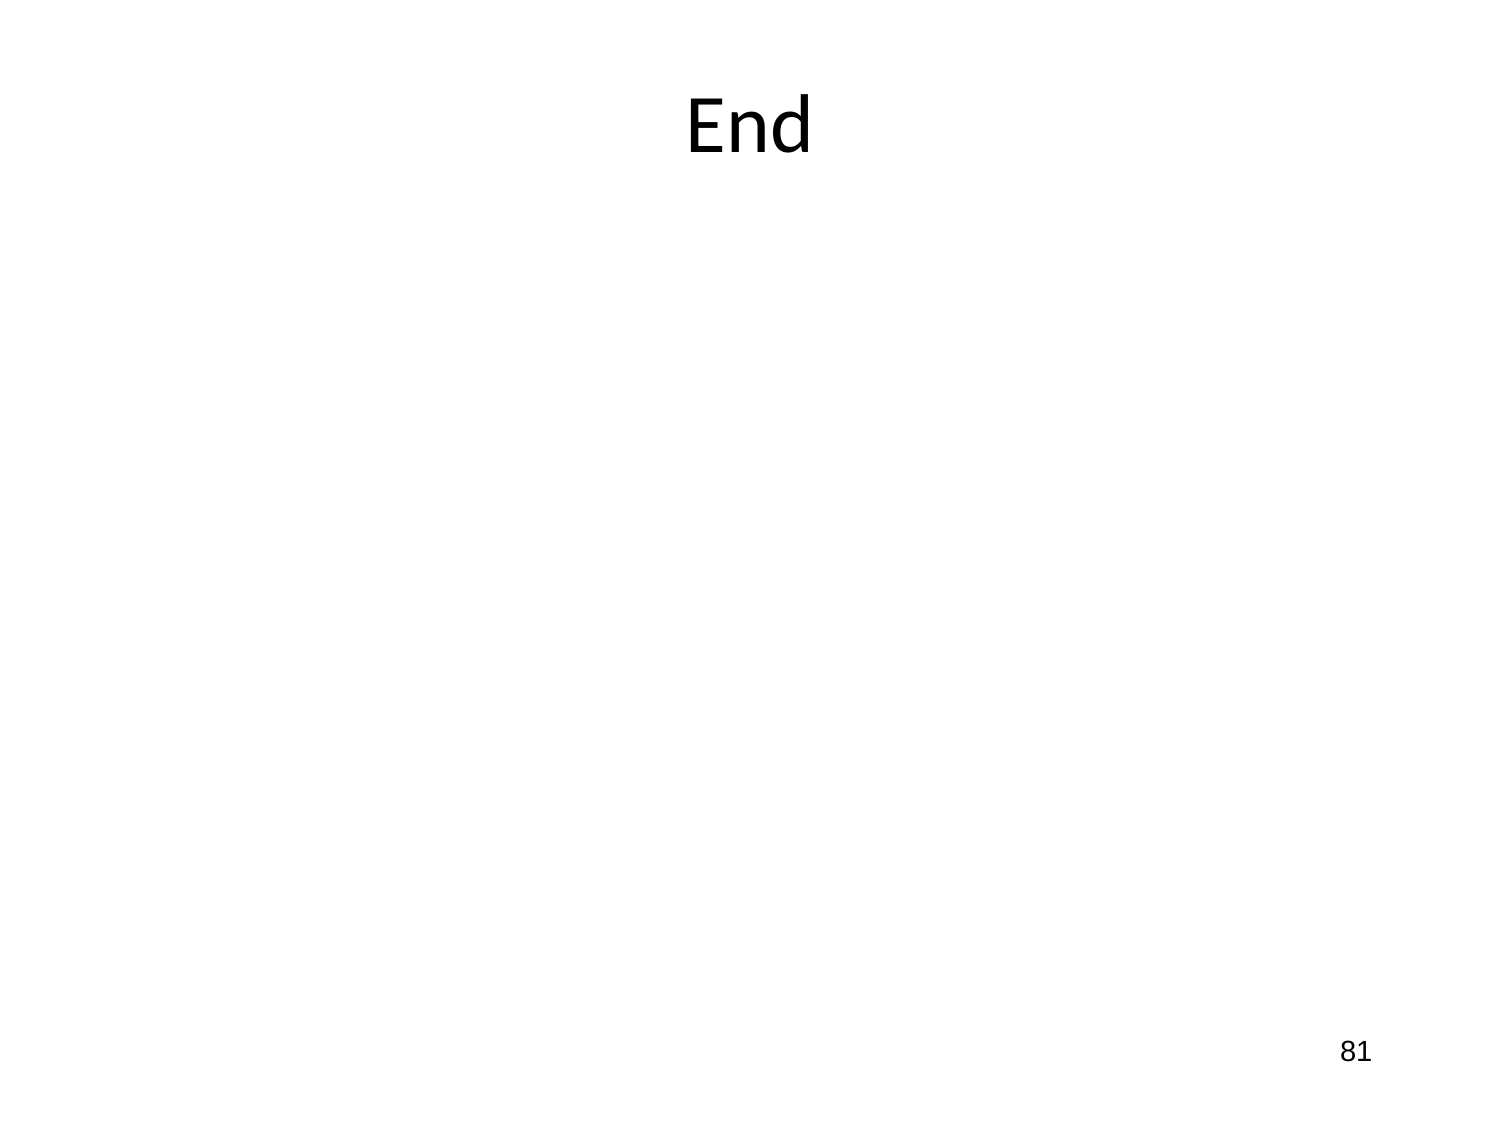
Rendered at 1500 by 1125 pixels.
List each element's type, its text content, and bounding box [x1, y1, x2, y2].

title End [112, 37, 1388, 201]
slide_number 81 [1074, 1024, 1388, 1101]
